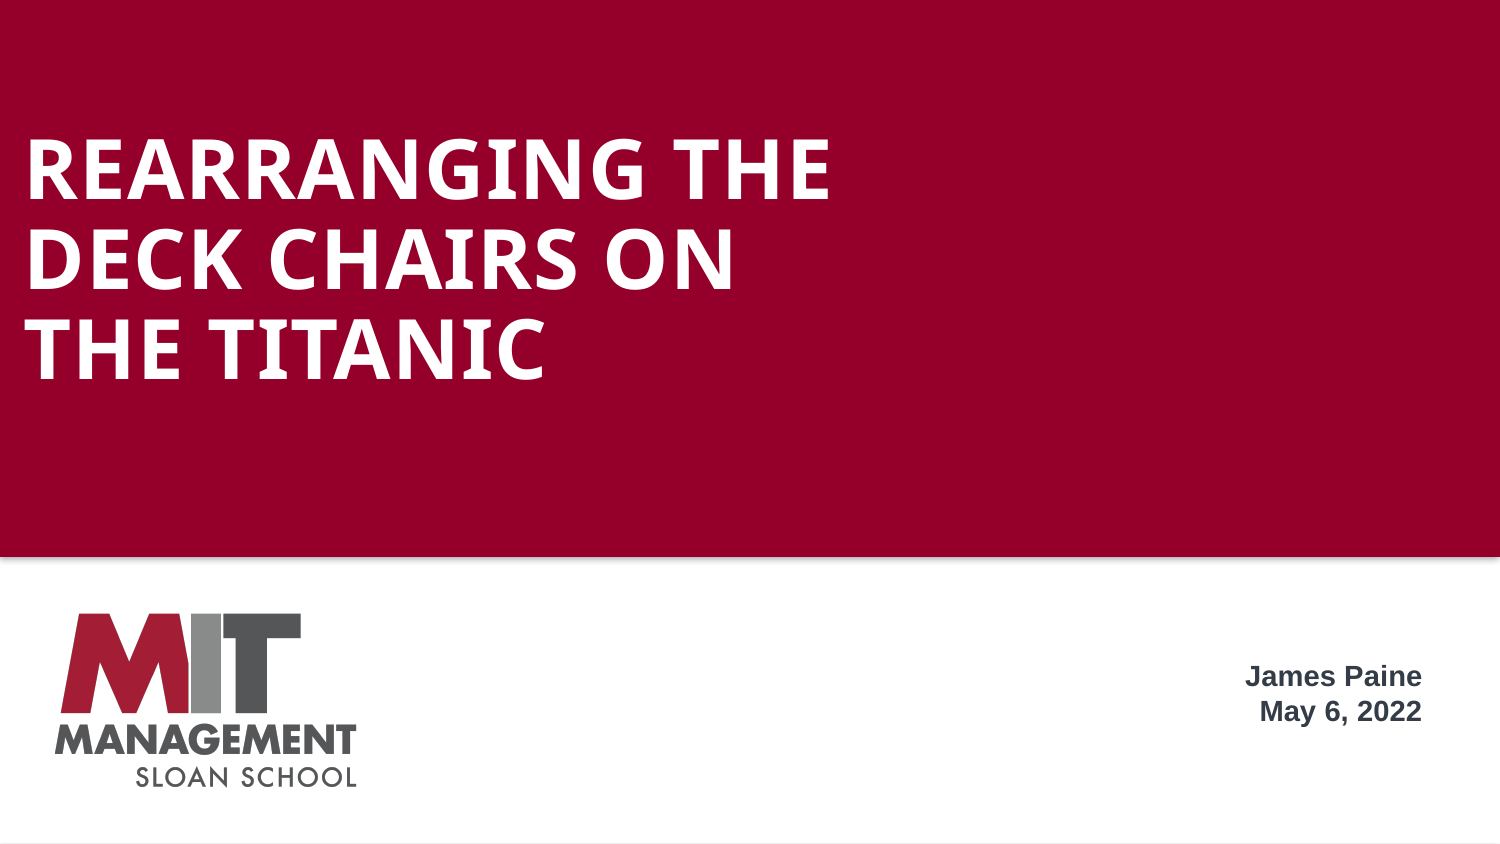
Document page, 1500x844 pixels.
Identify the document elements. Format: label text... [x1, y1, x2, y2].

title Rearranging The Deck Chairs on The Titanic [23, 57, 1500, 468]
list James Paine May 6, 2022 [901, 649, 1438, 834]
picture [46, 603, 365, 801]
